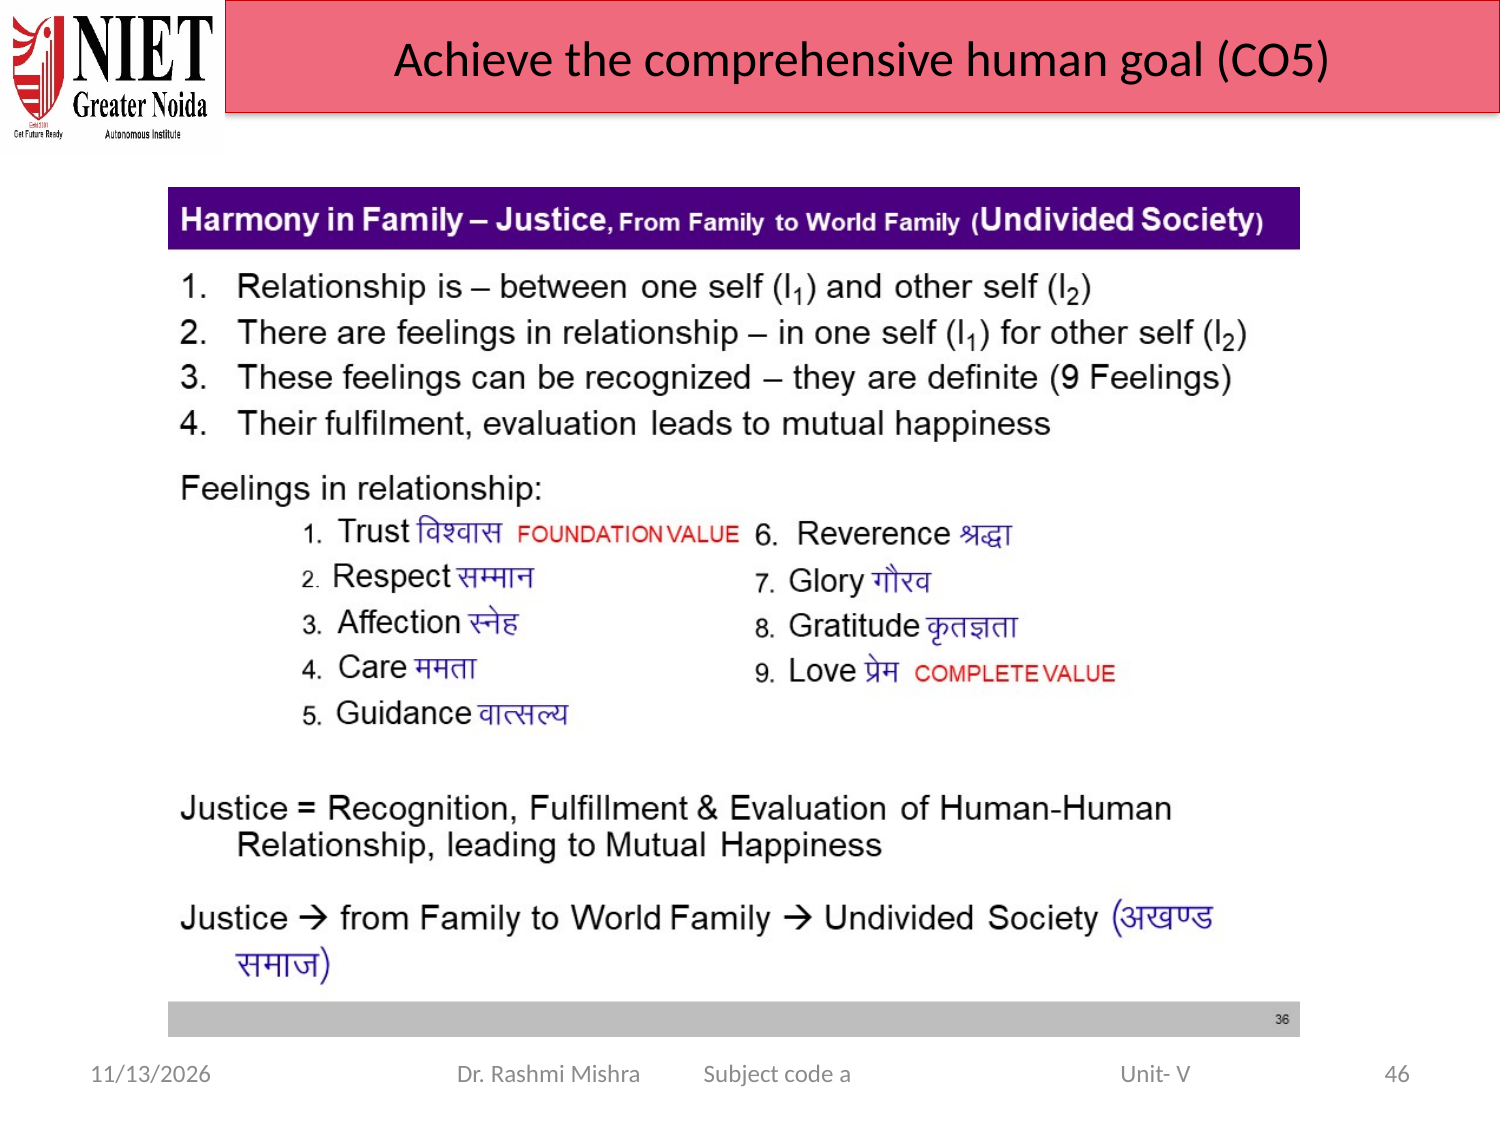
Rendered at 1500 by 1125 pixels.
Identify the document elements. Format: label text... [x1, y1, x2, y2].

slide_number 46 [1337, 1042, 1425, 1103]
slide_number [75, 1042, 250, 1103]
picture [167, 187, 1301, 1037]
text_box Achieve the comprehensive human goal (CO5) [226, 0, 1500, 113]
footer Dr. Rashmi Mishra Subject code a Unit- V [412, 1046, 1238, 1103]
picture [0, 0, 226, 156]
